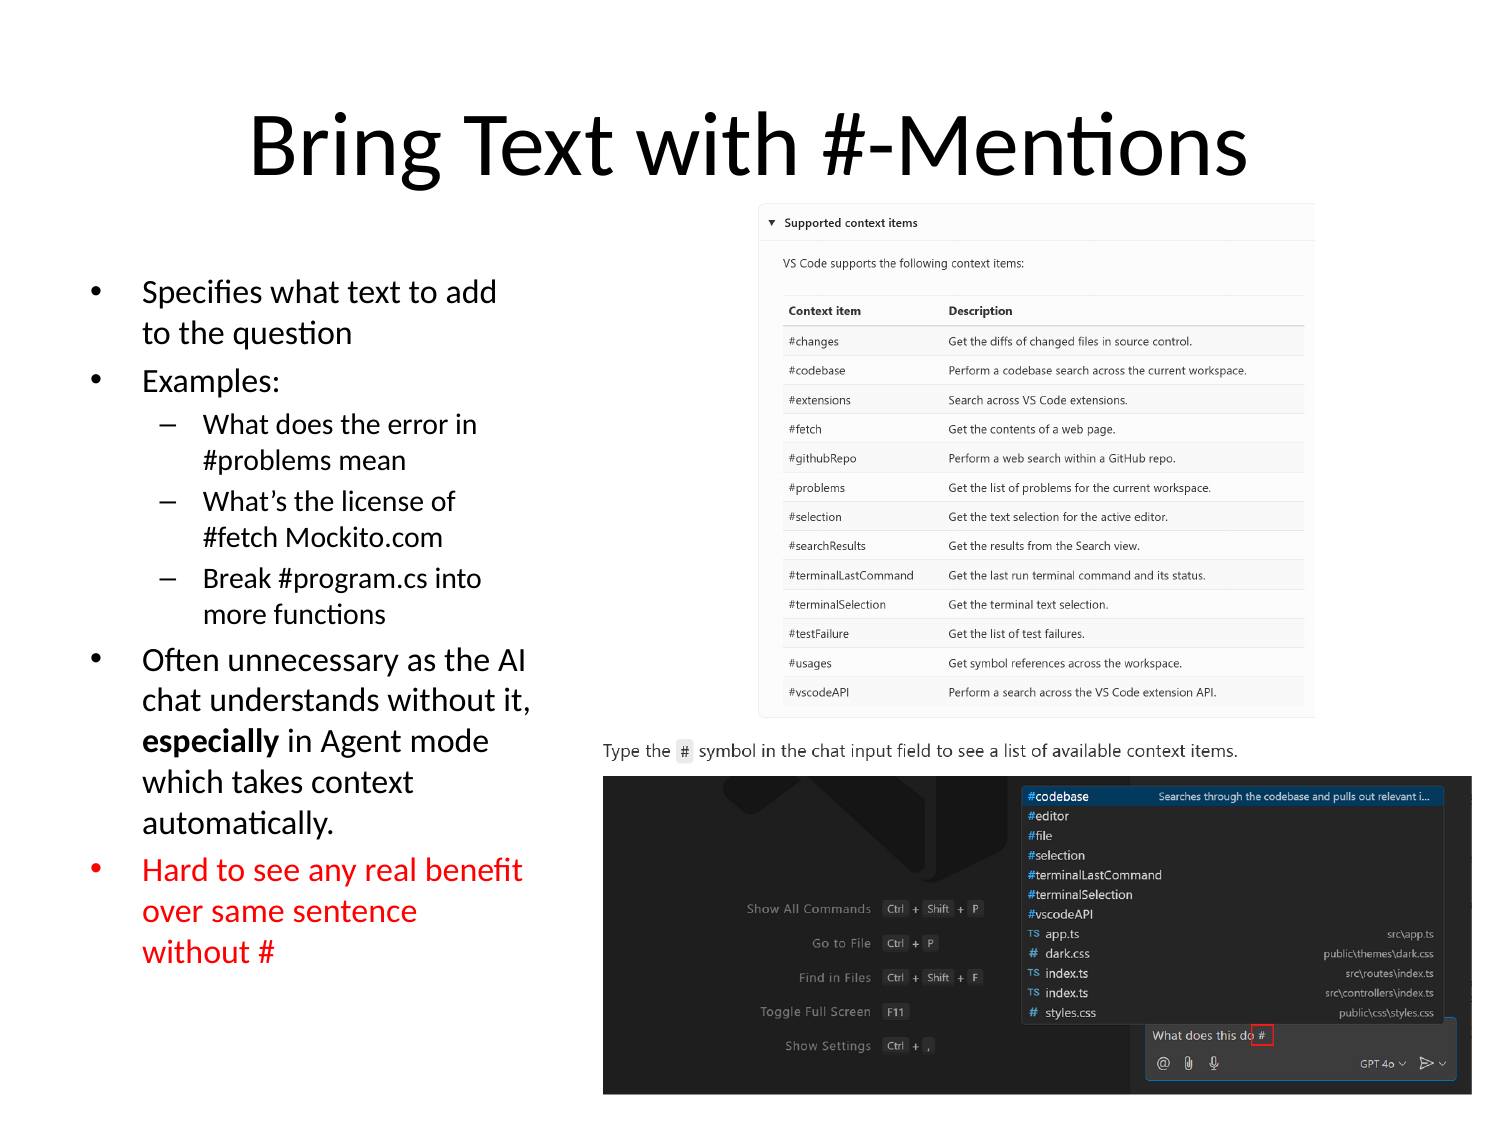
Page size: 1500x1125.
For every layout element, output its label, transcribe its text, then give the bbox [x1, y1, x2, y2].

picture [748, 199, 1316, 722]
list Specifies what text to add to the question Examples: What does the error in #problems mean What’s the license of #fetch Mockito.com Break #program.cs into more functions Often unnecessary as the AI chat understands without it, especially in Agent mode which takes context automatically. Hard to see any real benefit over same sentence without # [75, 262, 548, 1005]
picture [576, 728, 1488, 1097]
title Bring Text with #-Mentions [75, 45, 1425, 233]
